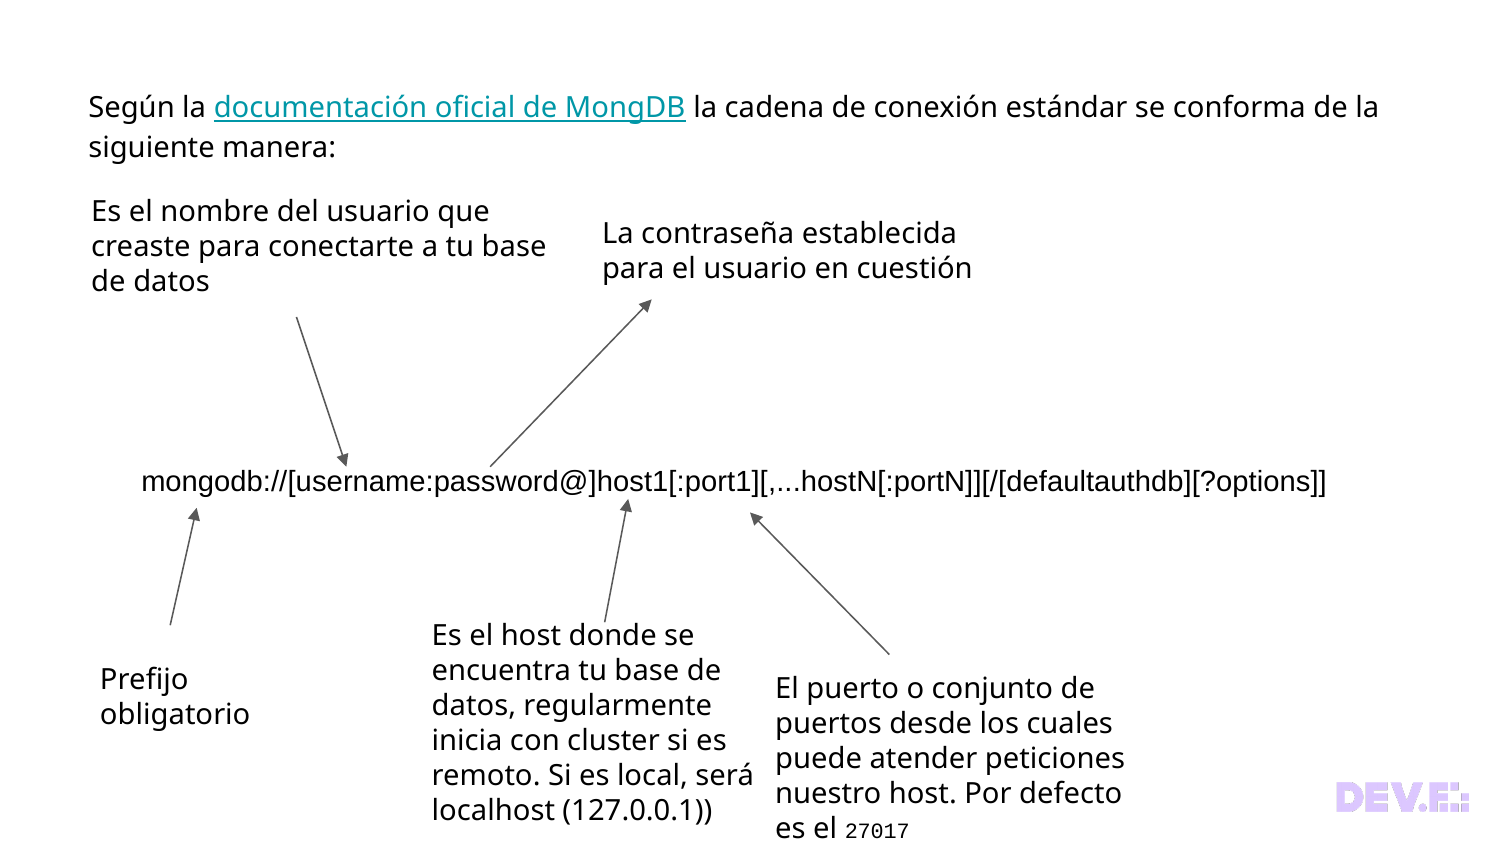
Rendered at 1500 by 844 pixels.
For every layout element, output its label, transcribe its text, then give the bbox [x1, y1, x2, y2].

text_box Es el nombre del usuario que creaste para conectarte a tu base de datos [76, 177, 567, 313]
text_box El puerto o conjunto de puertos desde los cuales puede atender peticiones nuestro host. Por defecto es el 27017 [760, 654, 1172, 844]
text_box Prefijo obligatorio [85, 645, 267, 746]
text_box Según la documentación oficial de MongDB la cadena de conexión estándar se conforma de la siguiente manera: [73, 73, 1415, 179]
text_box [296, 316, 347, 467]
picture [1330, 776, 1474, 818]
text_box Es el host donde se encuentra tu base de datos, regularmente inicia con cluster si es remoto. Si es local, será localhost (127.0.0.1)) [416, 601, 760, 842]
text_box mongodb://[username:password@]host1[:port1][,...hostN[:portN]][/[defaultauthdb][?options]] [126, 447, 1374, 513]
text_box La contraseña establecida para el usuario en cuestión [587, 199, 1042, 300]
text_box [604, 498, 629, 623]
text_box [169, 507, 197, 626]
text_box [749, 512, 890, 655]
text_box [489, 299, 652, 467]
